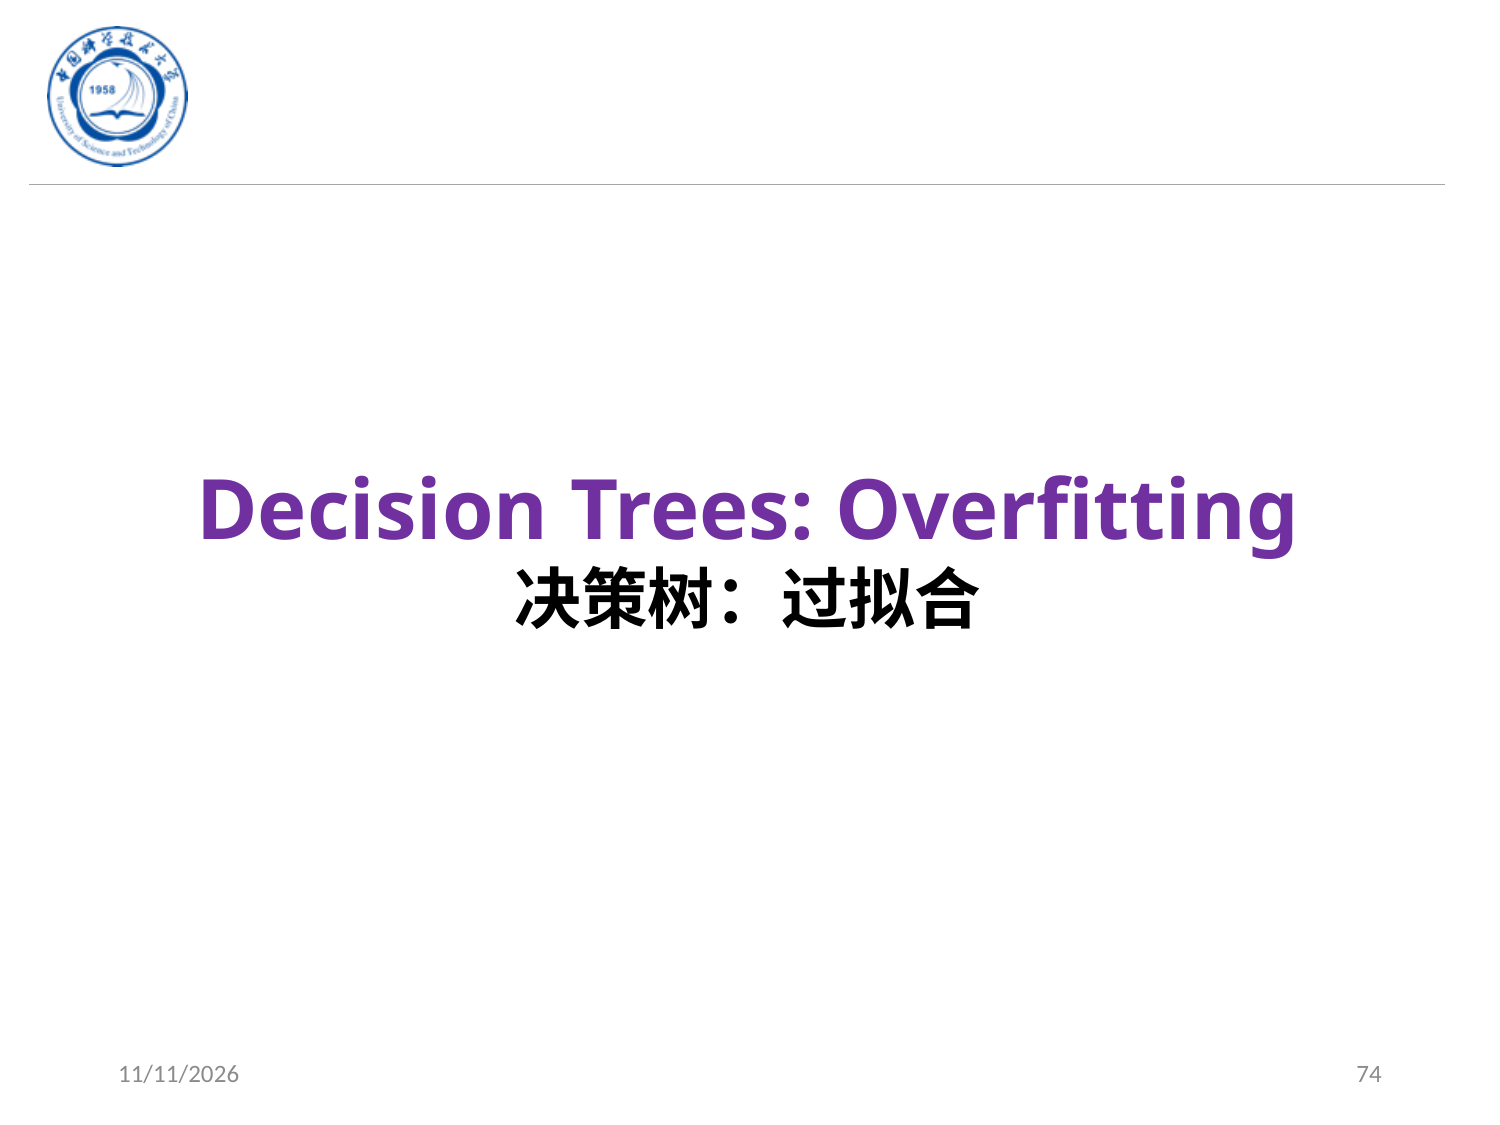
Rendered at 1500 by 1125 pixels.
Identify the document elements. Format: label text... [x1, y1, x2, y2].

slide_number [103, 1042, 441, 1103]
picture [47, 26, 188, 167]
slide_number 74 [1059, 1042, 1397, 1103]
text_box Decision Trees: Overfitting 决策树：过拟合 [0, 449, 1498, 644]
